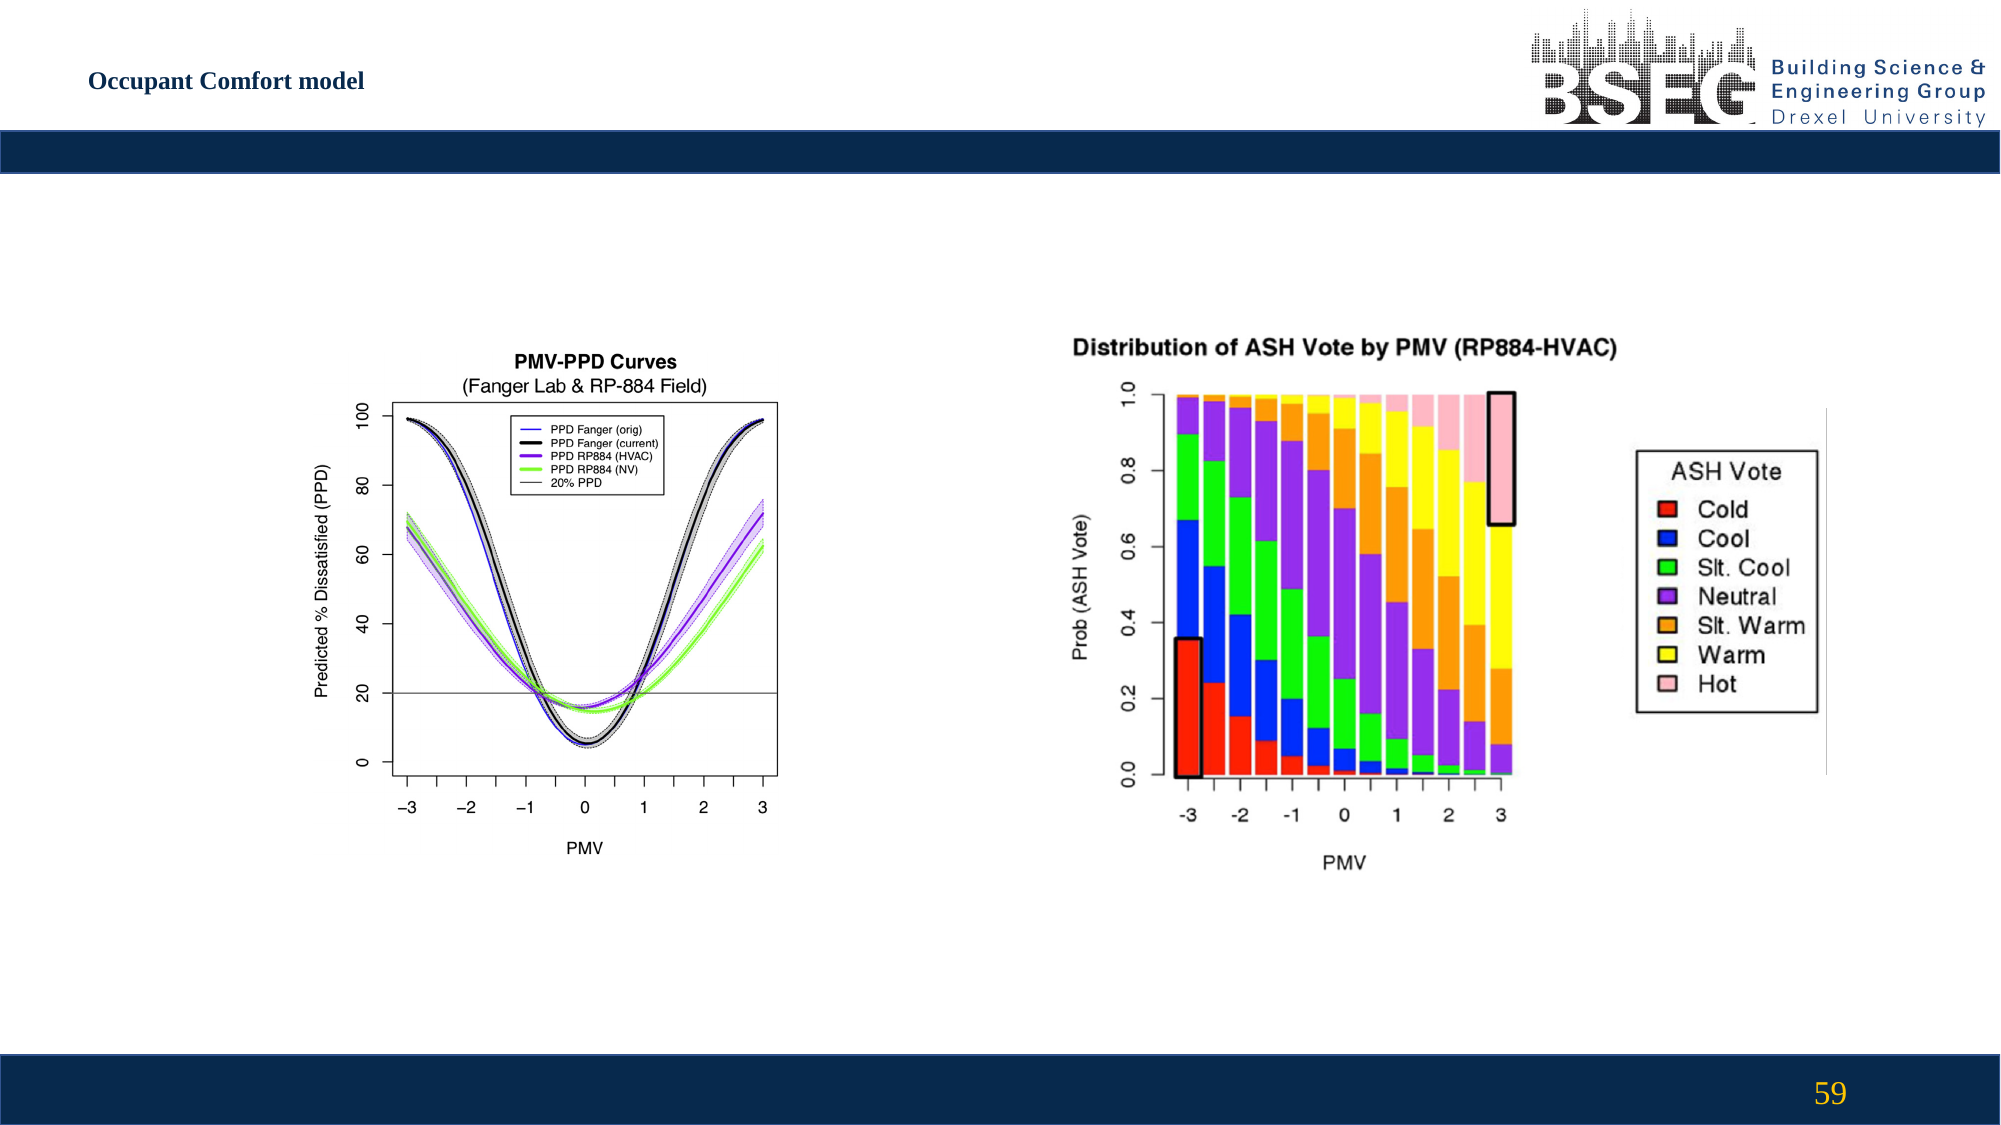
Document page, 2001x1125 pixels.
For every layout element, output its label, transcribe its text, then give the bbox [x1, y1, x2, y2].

slide_number 59 [1412, 1060, 1863, 1121]
picture [313, 352, 779, 855]
picture [1070, 335, 1828, 872]
picture [1524, 7, 1994, 129]
title Occupant Comfort model [72, 59, 1863, 103]
